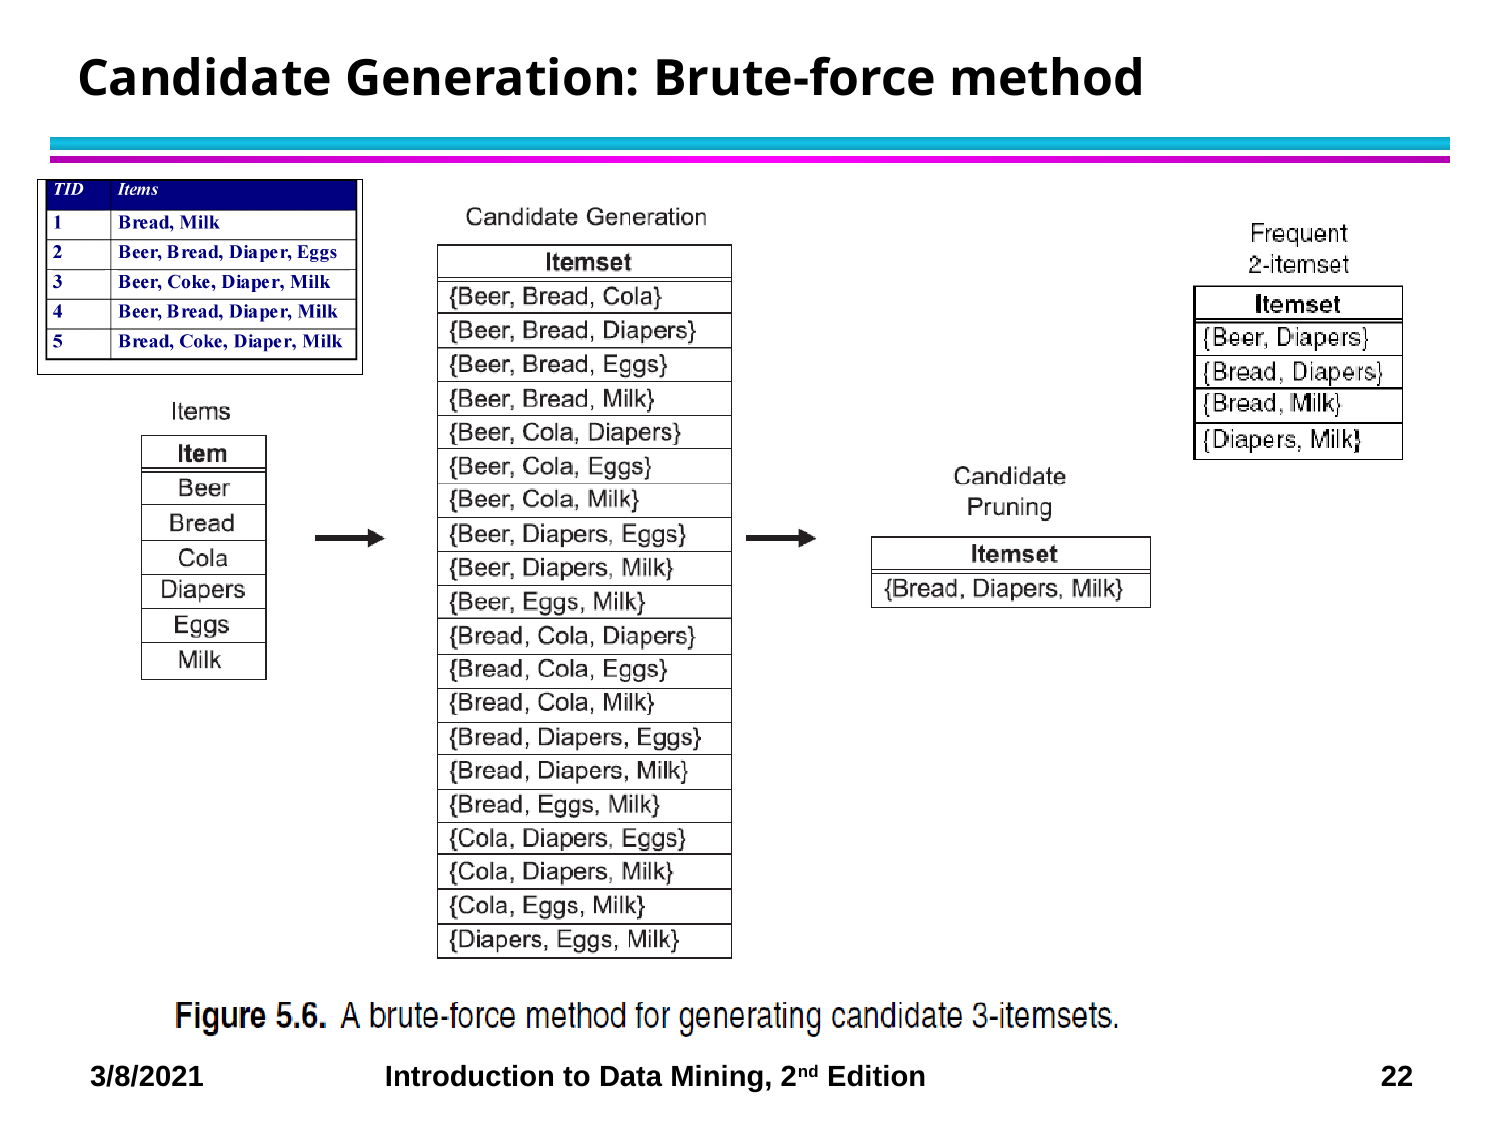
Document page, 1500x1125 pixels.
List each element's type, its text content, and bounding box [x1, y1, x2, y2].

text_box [37, 179, 363, 376]
picture [1174, 195, 1411, 490]
title Candidate Generation: Brute-force method [62, 24, 1421, 113]
picture [106, 195, 1172, 1041]
